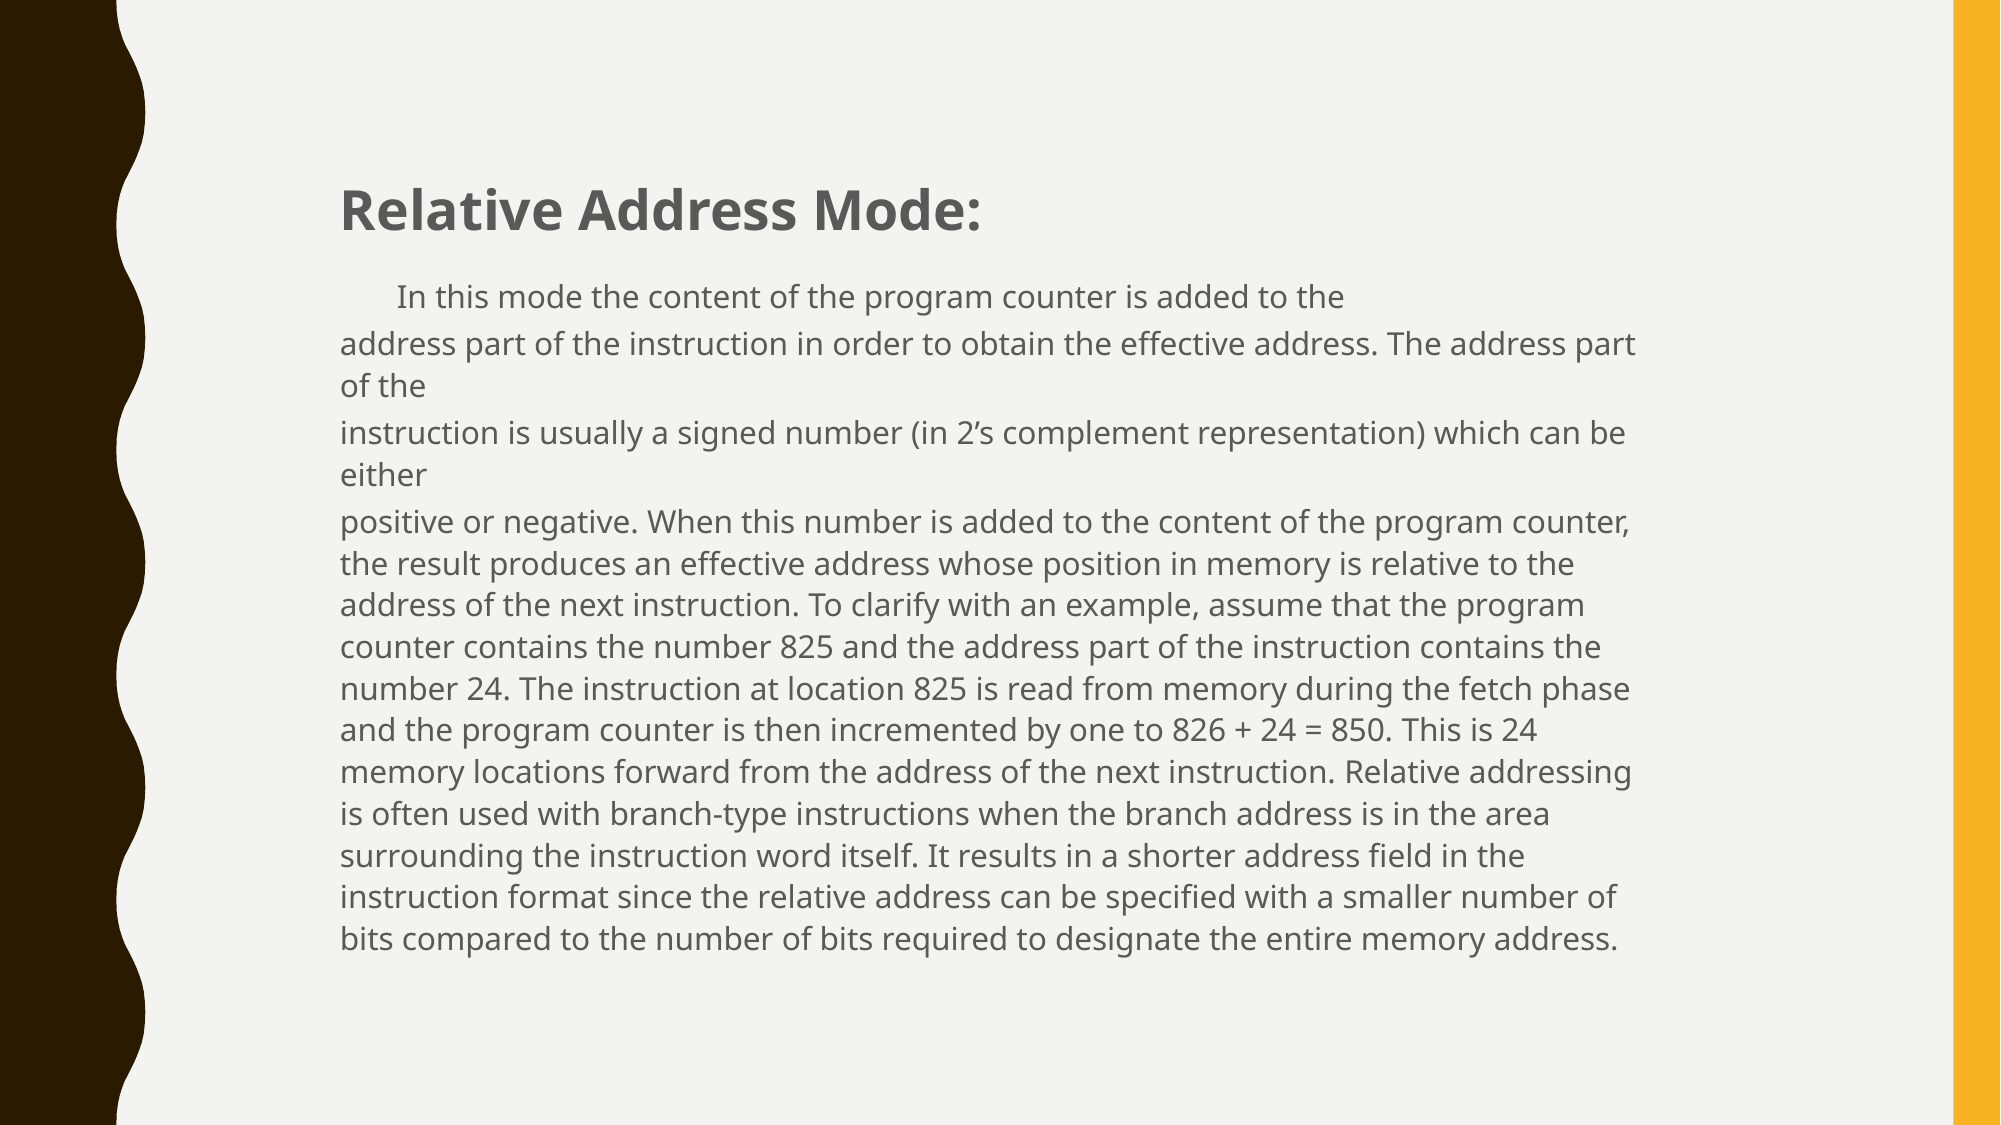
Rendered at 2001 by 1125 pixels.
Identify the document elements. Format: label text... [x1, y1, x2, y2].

list Relative Address Mode: In this mode the content of the program counter is added to the address part of the instruction in order to obtain the effective address. The address part of the instruction is usually a signed number (in 2’s complement representation) which can be either positive or negative. When this number is added to the content of the program counter, the result produces an effective address whose position in memory is relative to the address of the next instruction. To clarify with an example, assume that the program counter contains the number 825 and the address part of the instruction contains the number 24. The instruction at location 825 is read from memory during the fetch phase and the program counter is then incremented by one to 826 + 24 = 850. This is 24 memory locations forward from the address of the next instruction. Relative addressing is often used with branch-type instructions when the branch address is in the area surrounding the instruction word itself. It results in a shorter address field in the instruction format since the relative address can be specified with a smaller number of bits compared to the number of bits required to designate the entire memory address. [324, 160, 1675, 1005]
